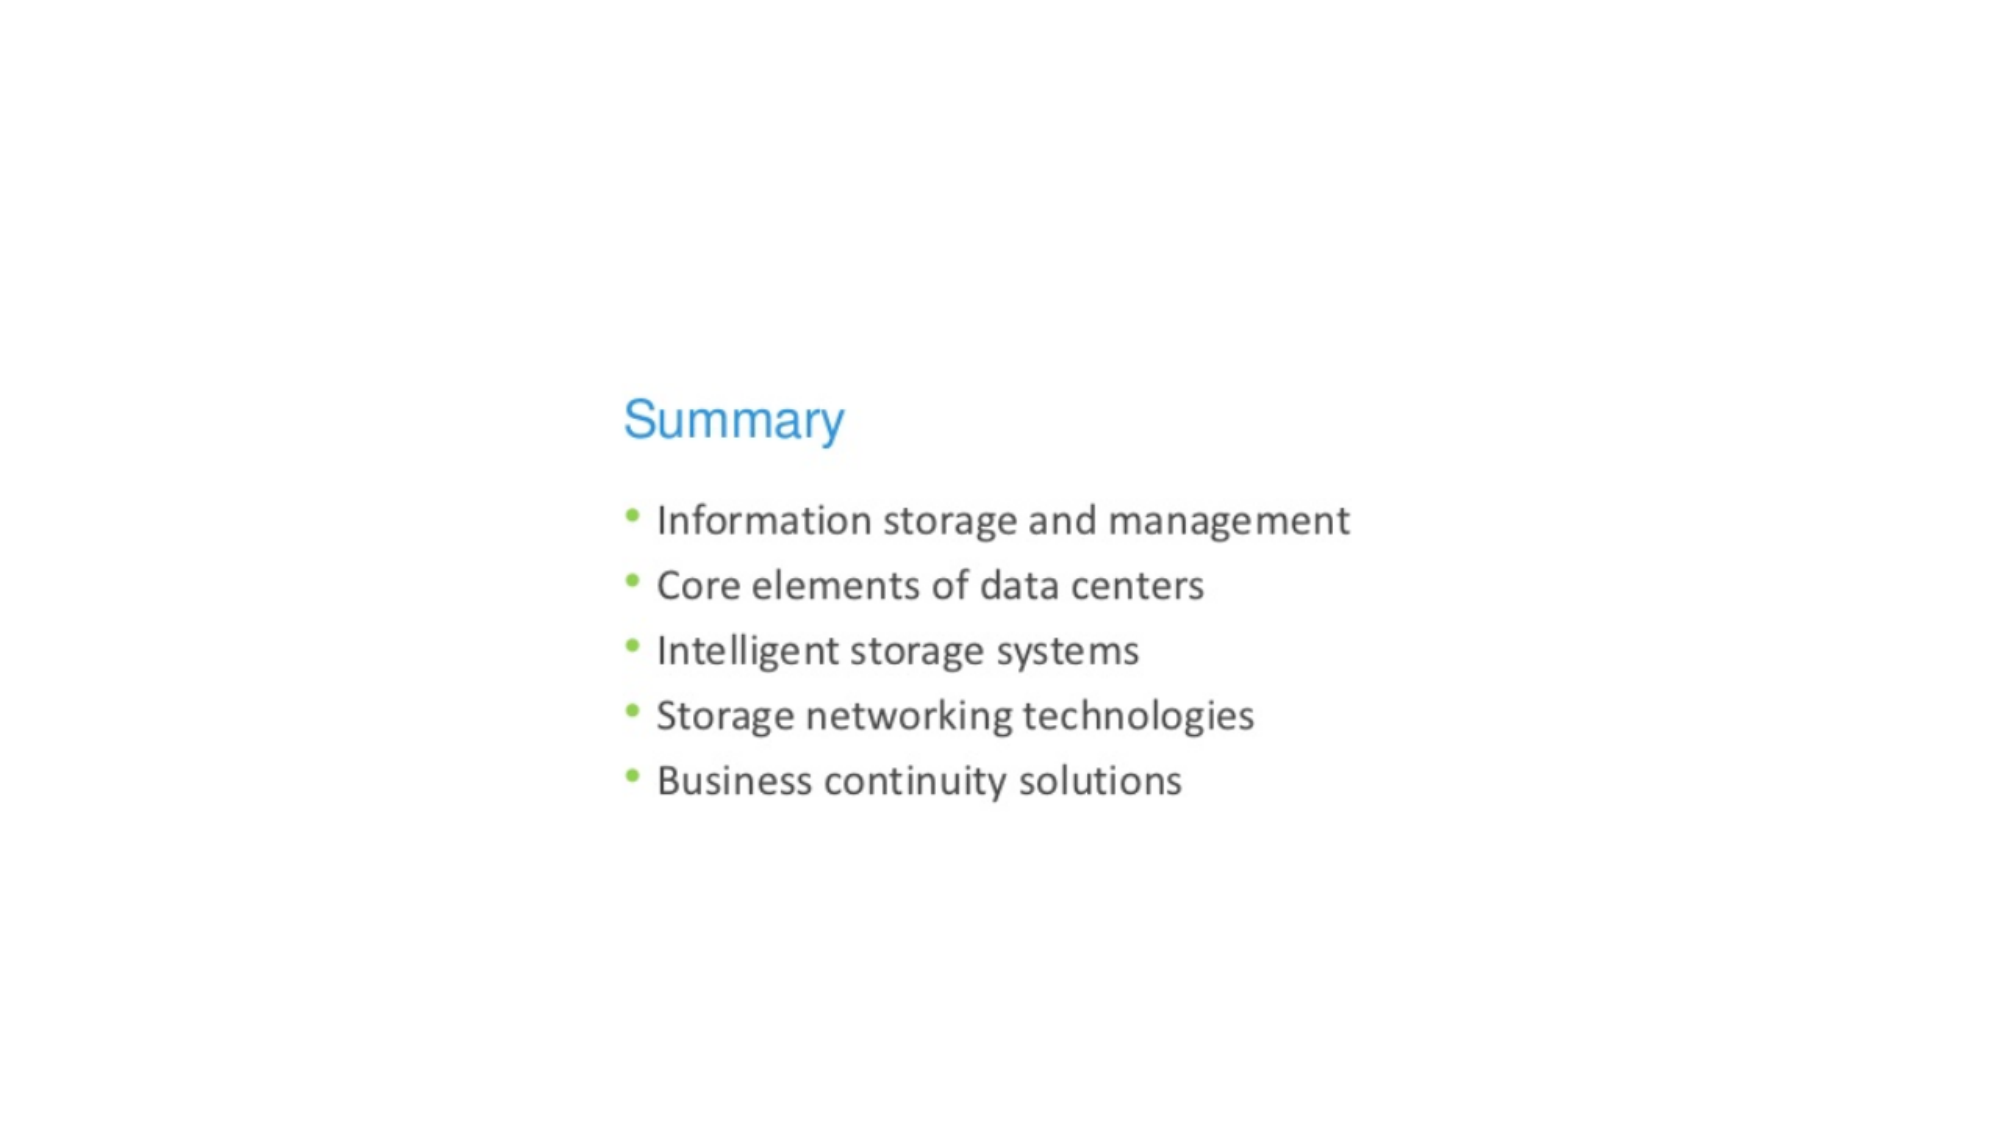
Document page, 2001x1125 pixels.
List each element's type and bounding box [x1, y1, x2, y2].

list [606, 383, 1394, 929]
